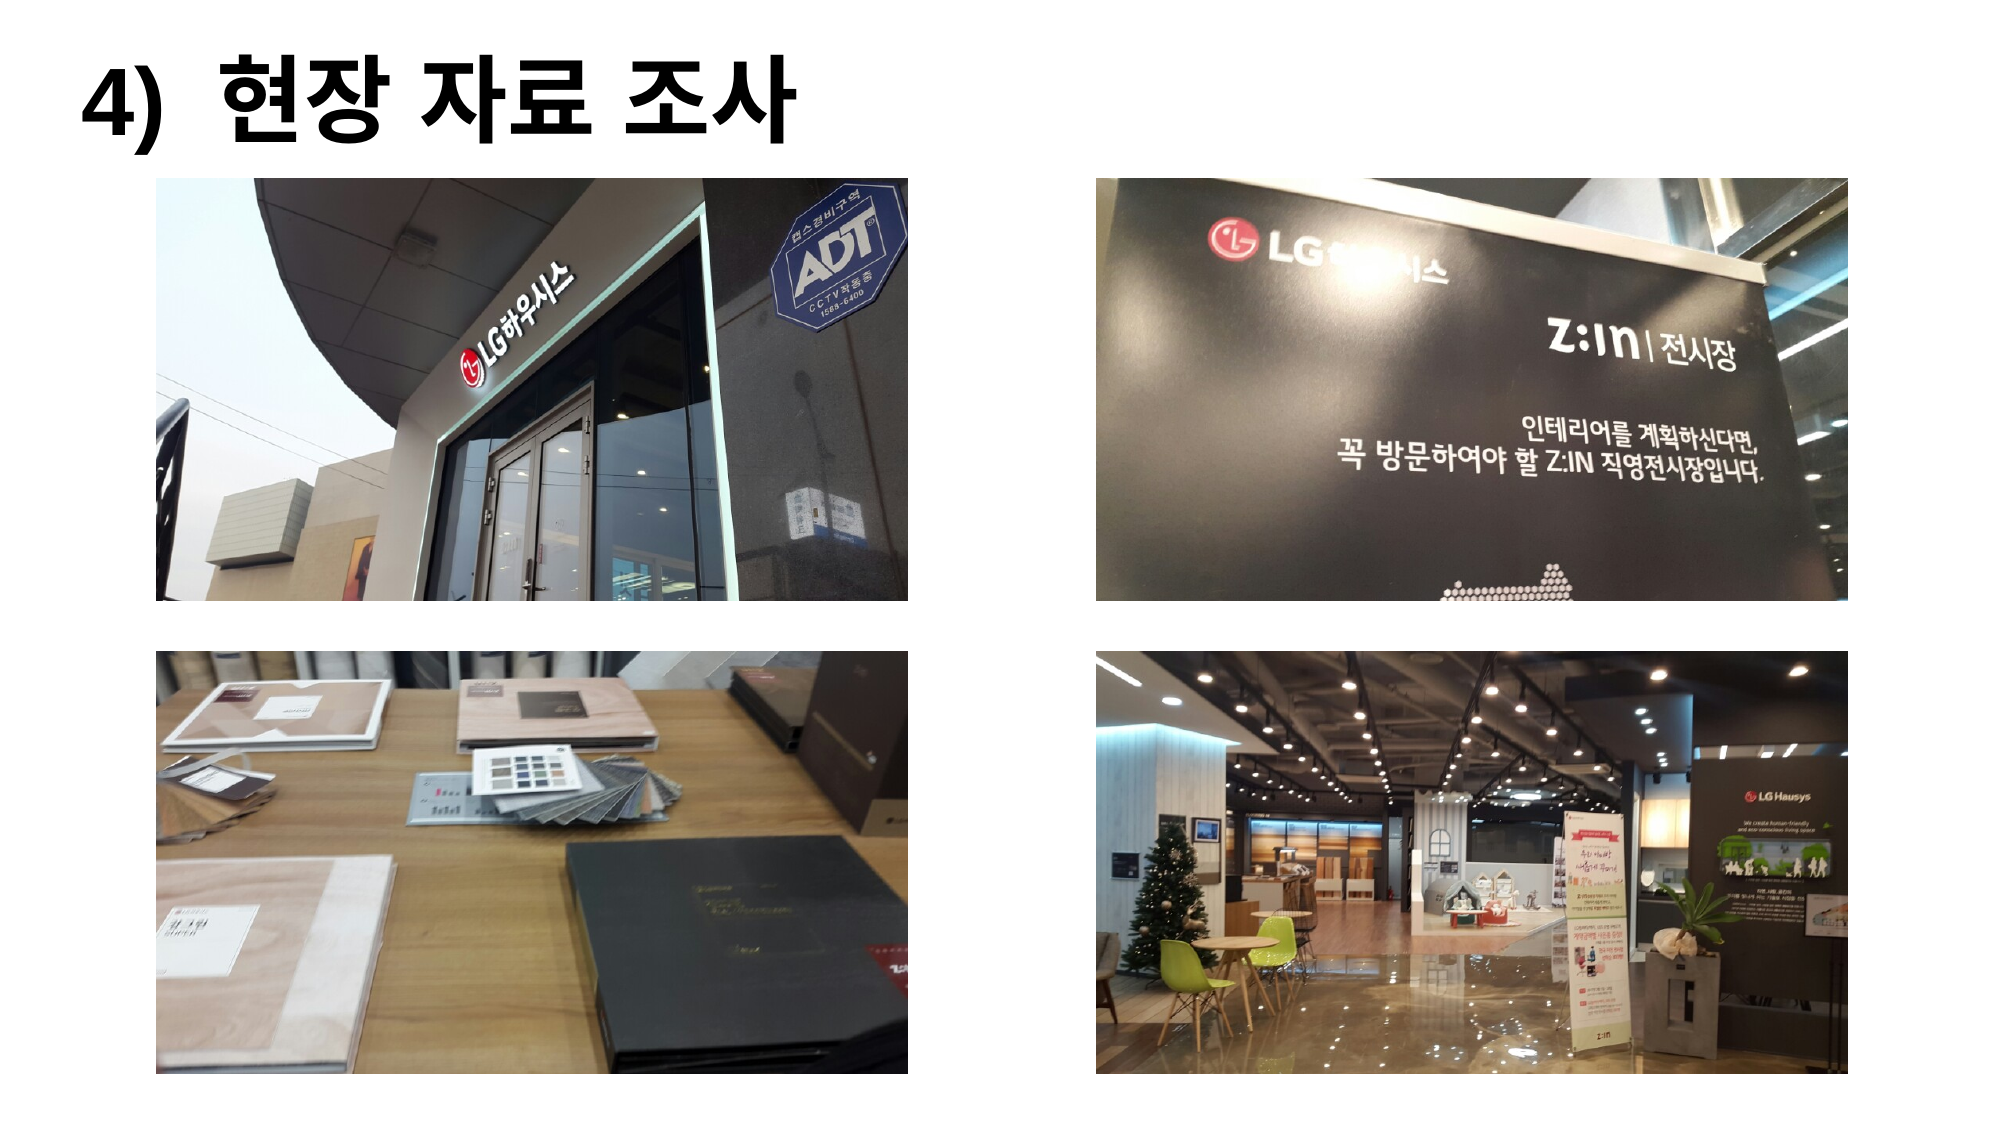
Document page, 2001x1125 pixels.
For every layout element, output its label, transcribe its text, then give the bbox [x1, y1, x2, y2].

text_box 4) 현장 자료 조사 [67, 45, 1568, 179]
picture [155, 651, 908, 1074]
picture [1095, 651, 1848, 1074]
picture [1095, 178, 1848, 601]
picture [155, 178, 908, 601]
